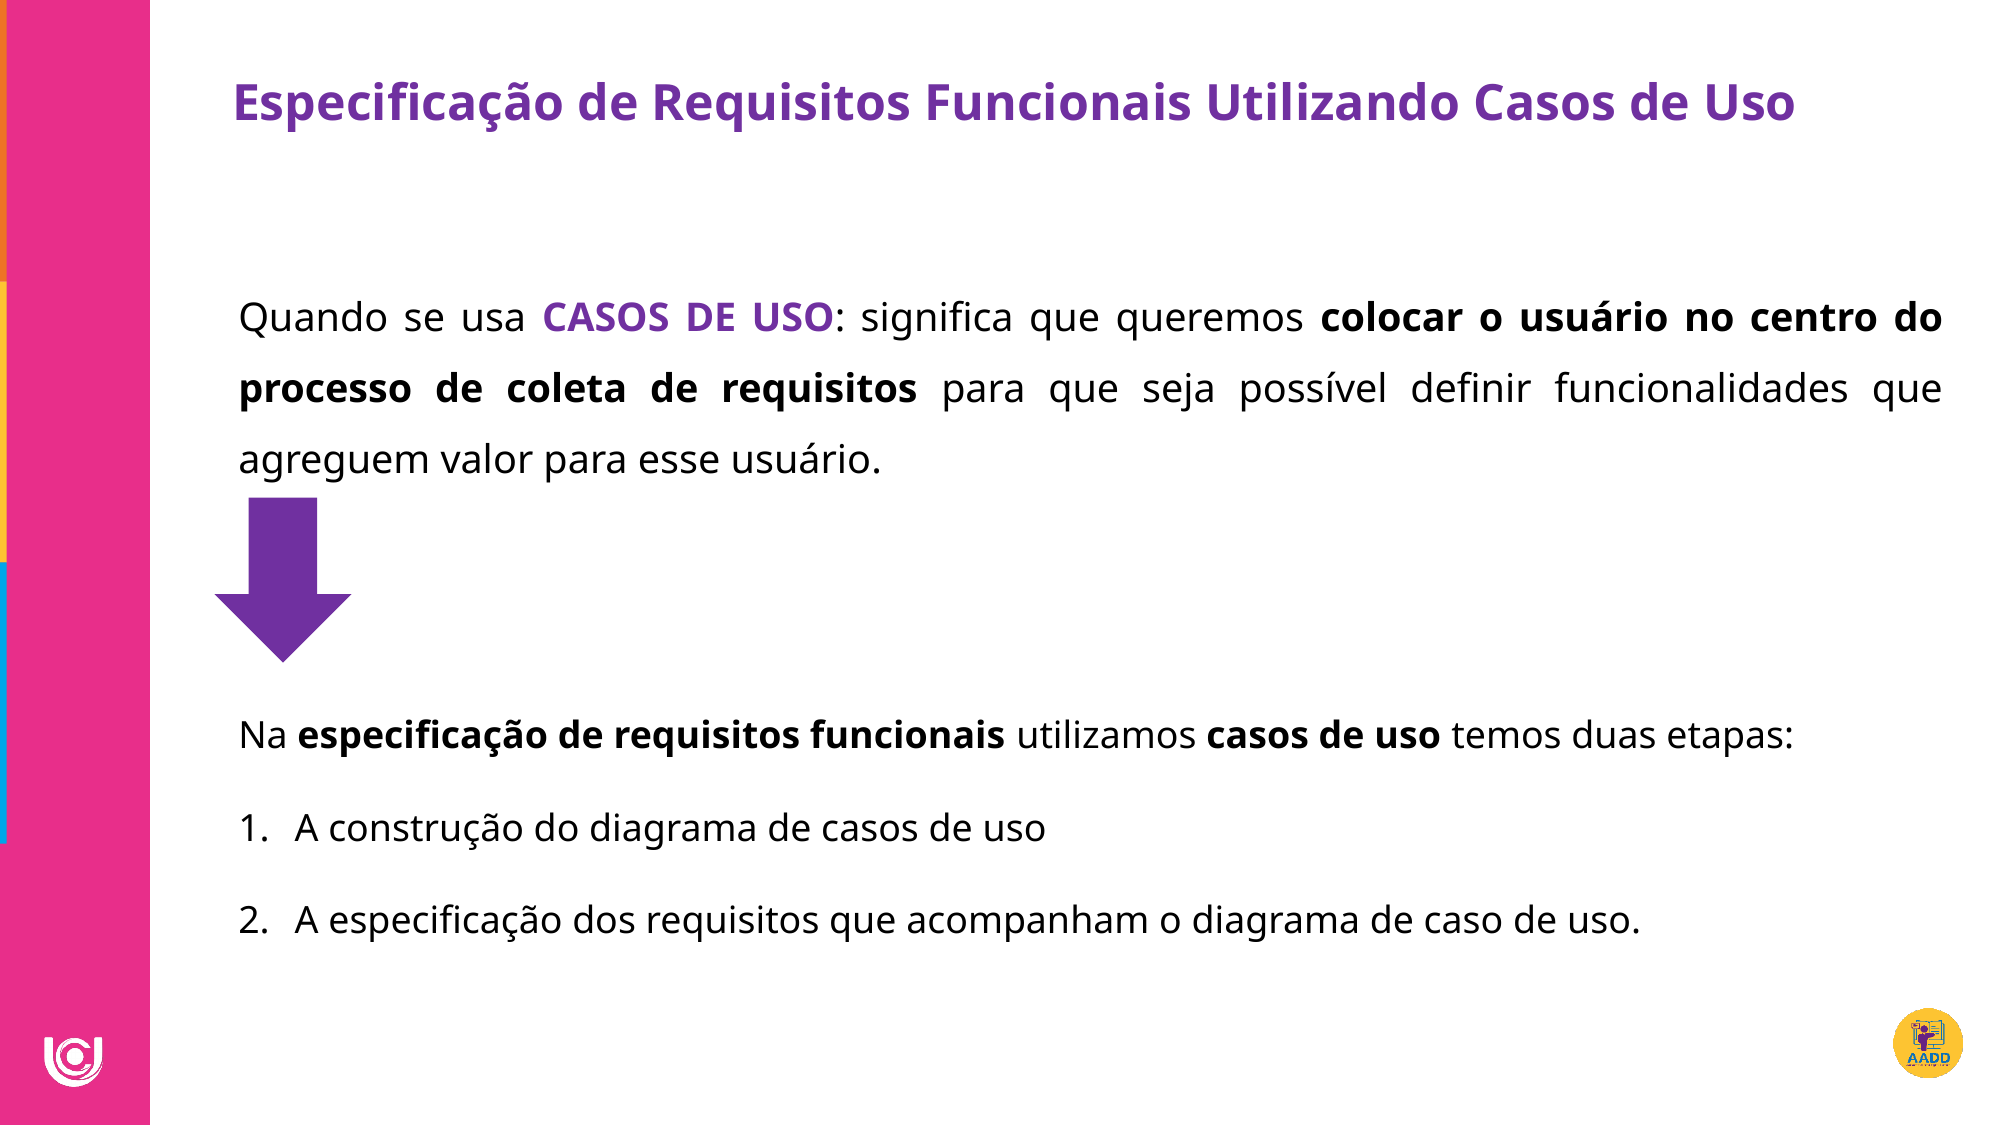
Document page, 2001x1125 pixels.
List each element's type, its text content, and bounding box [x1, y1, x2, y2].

list Especificação de Requisitos Funcionais Utilizando Casos de Uso [179, 33, 1898, 144]
text_box Na especificação de requisitos funcionais utilizamos casos de uso temos duas etapas: A construção do diagrama de casos de uso A especificação dos requisitos que acompanham o diagrama de caso de uso. [223, 681, 1961, 949]
text_box Quando se usa CASOS DE USO: significa que queremos colocar o usuário no centro do processo de coleta de requisitos para que seja possível definir funcionalidades que agreguem valor para esse usuário. [223, 260, 1959, 585]
text_box [212, 495, 354, 665]
picture [1893, 1008, 1963, 1078]
picture [44, 1037, 106, 1088]
